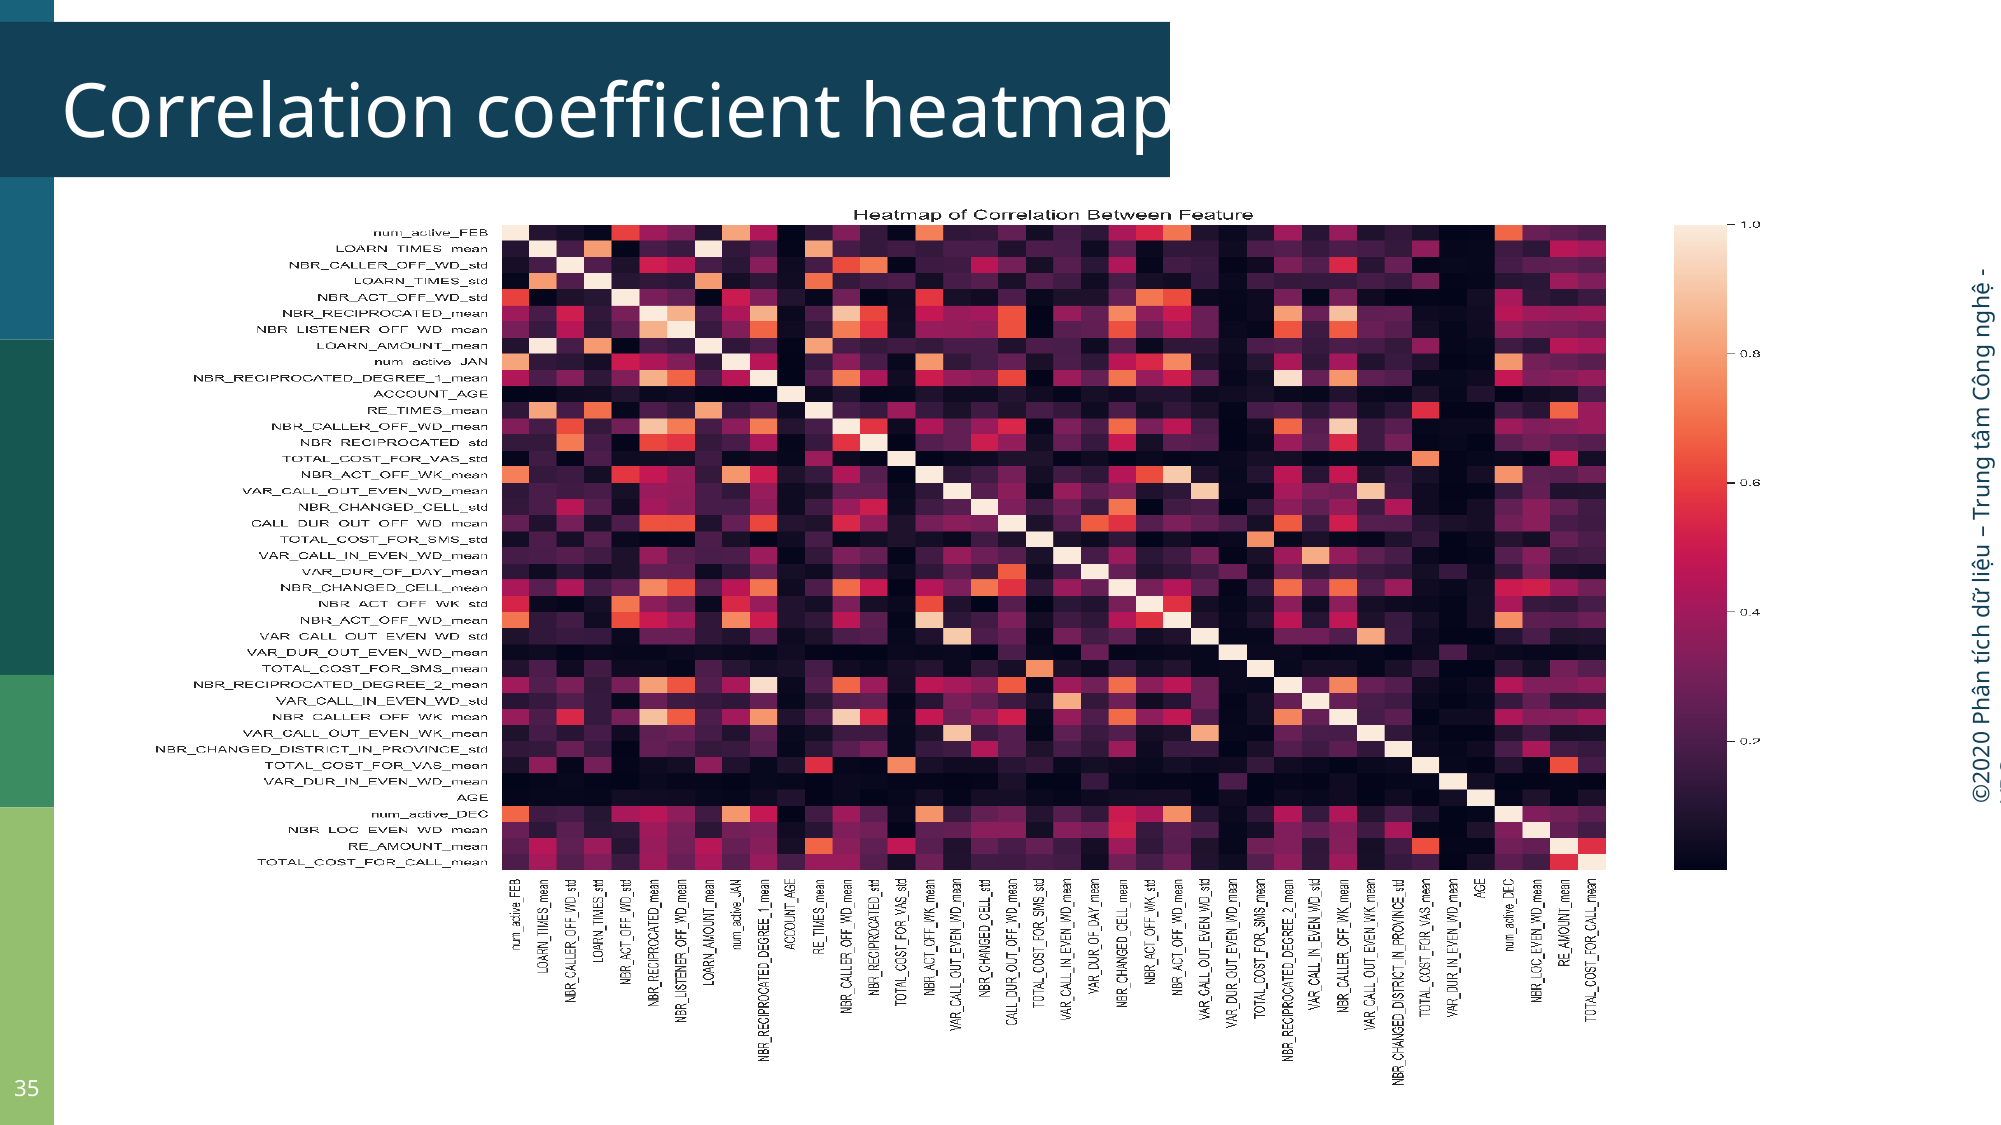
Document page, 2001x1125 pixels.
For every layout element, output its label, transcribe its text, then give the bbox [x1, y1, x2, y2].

text_box Correlation coefficient heatmap [46, 54, 1315, 160]
slide_number 35 [0, 1054, 66, 1125]
picture [145, 203, 1770, 1090]
